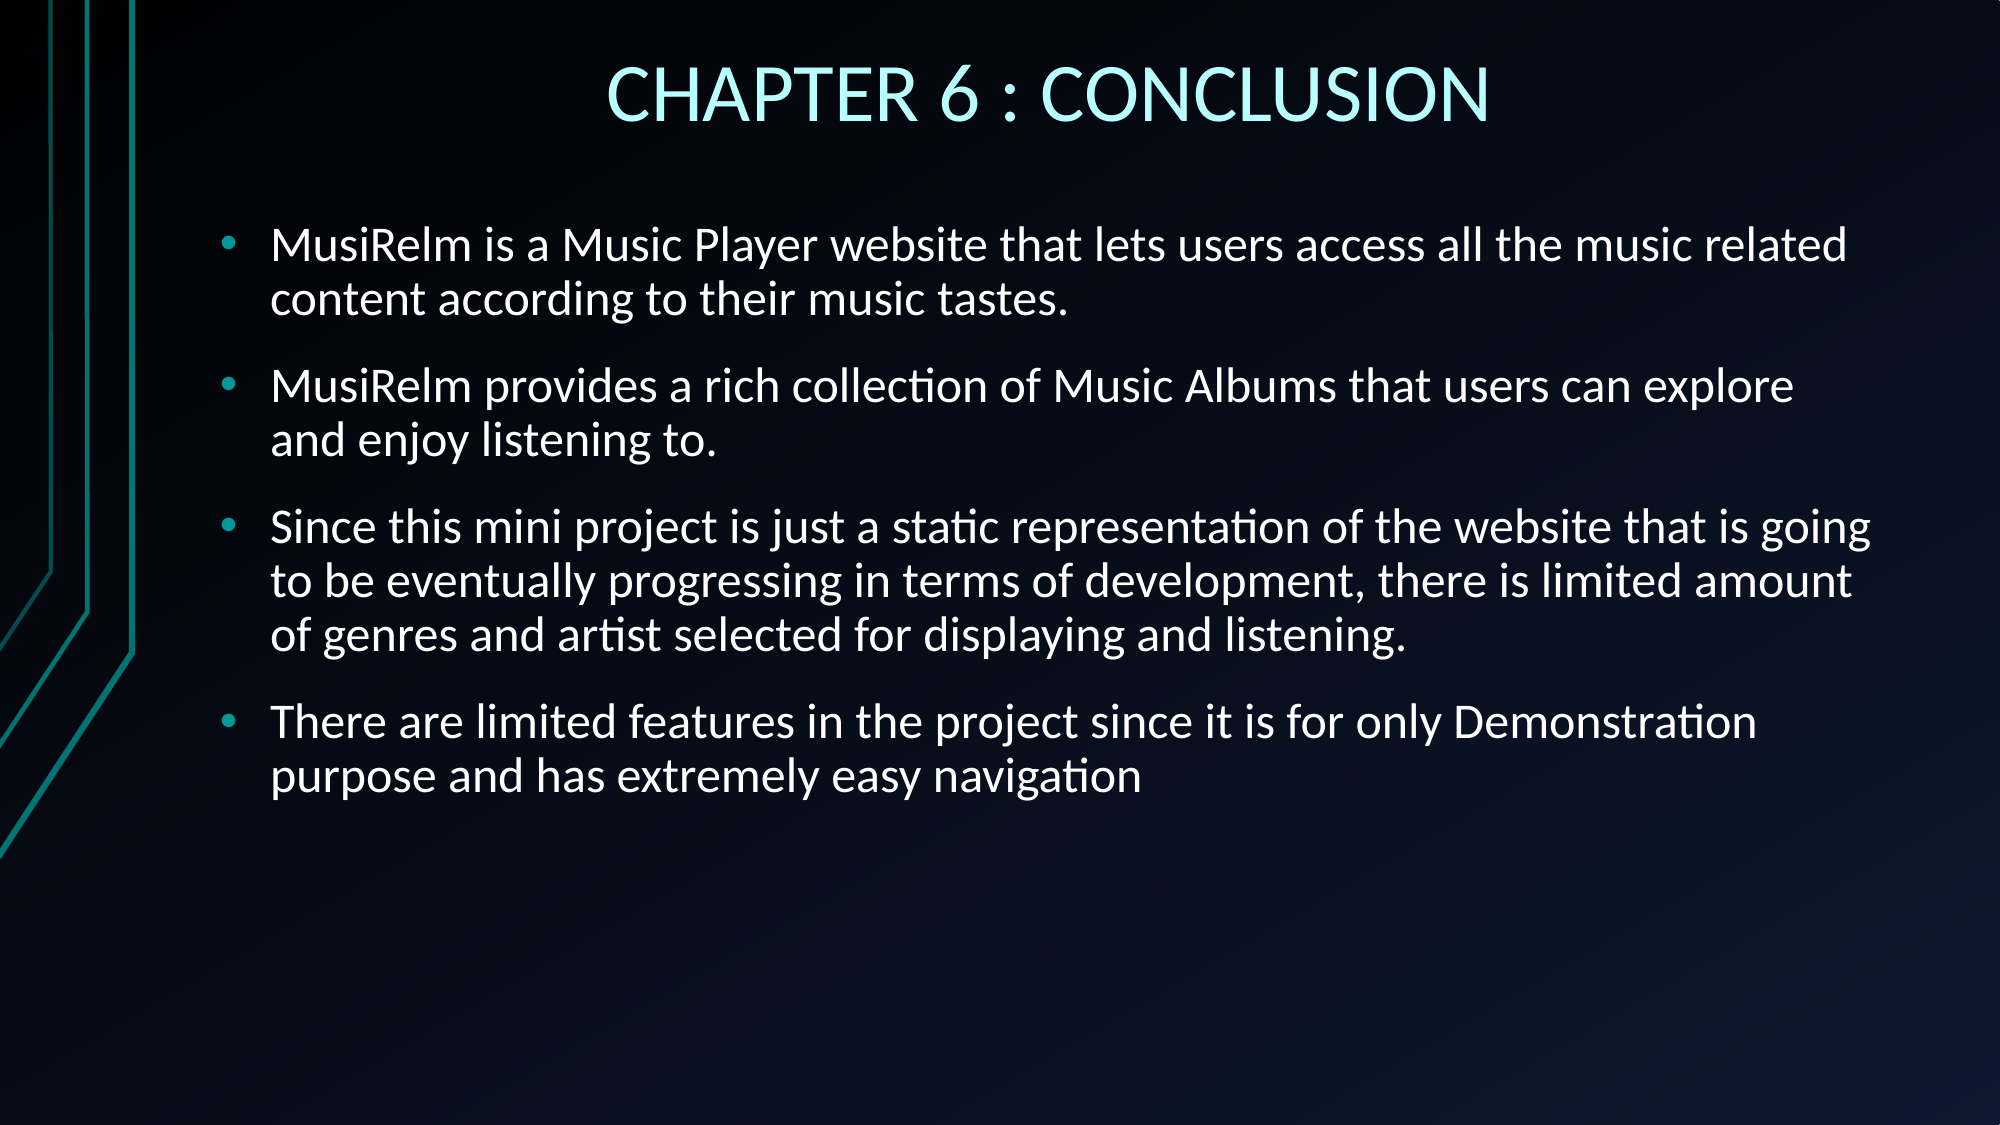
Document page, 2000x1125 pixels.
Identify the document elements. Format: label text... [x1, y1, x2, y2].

list MusiRelm is a Music Player website that lets users access all the music related content according to their music tastes. MusiRelm provides a rich collection of Music Albums that users can explore and enjoy listening to. Since this mini project is just a static representation of the website that is going to be eventually progressing in terms of development, there is limited amount of genres and artist selected for displaying and listening. There are limited features in the project since it is for only Demonstration purpose and has extremely easy navigation [199, 208, 1900, 882]
title CHAPTER 6 : CONCLUSION [199, 45, 1900, 149]
